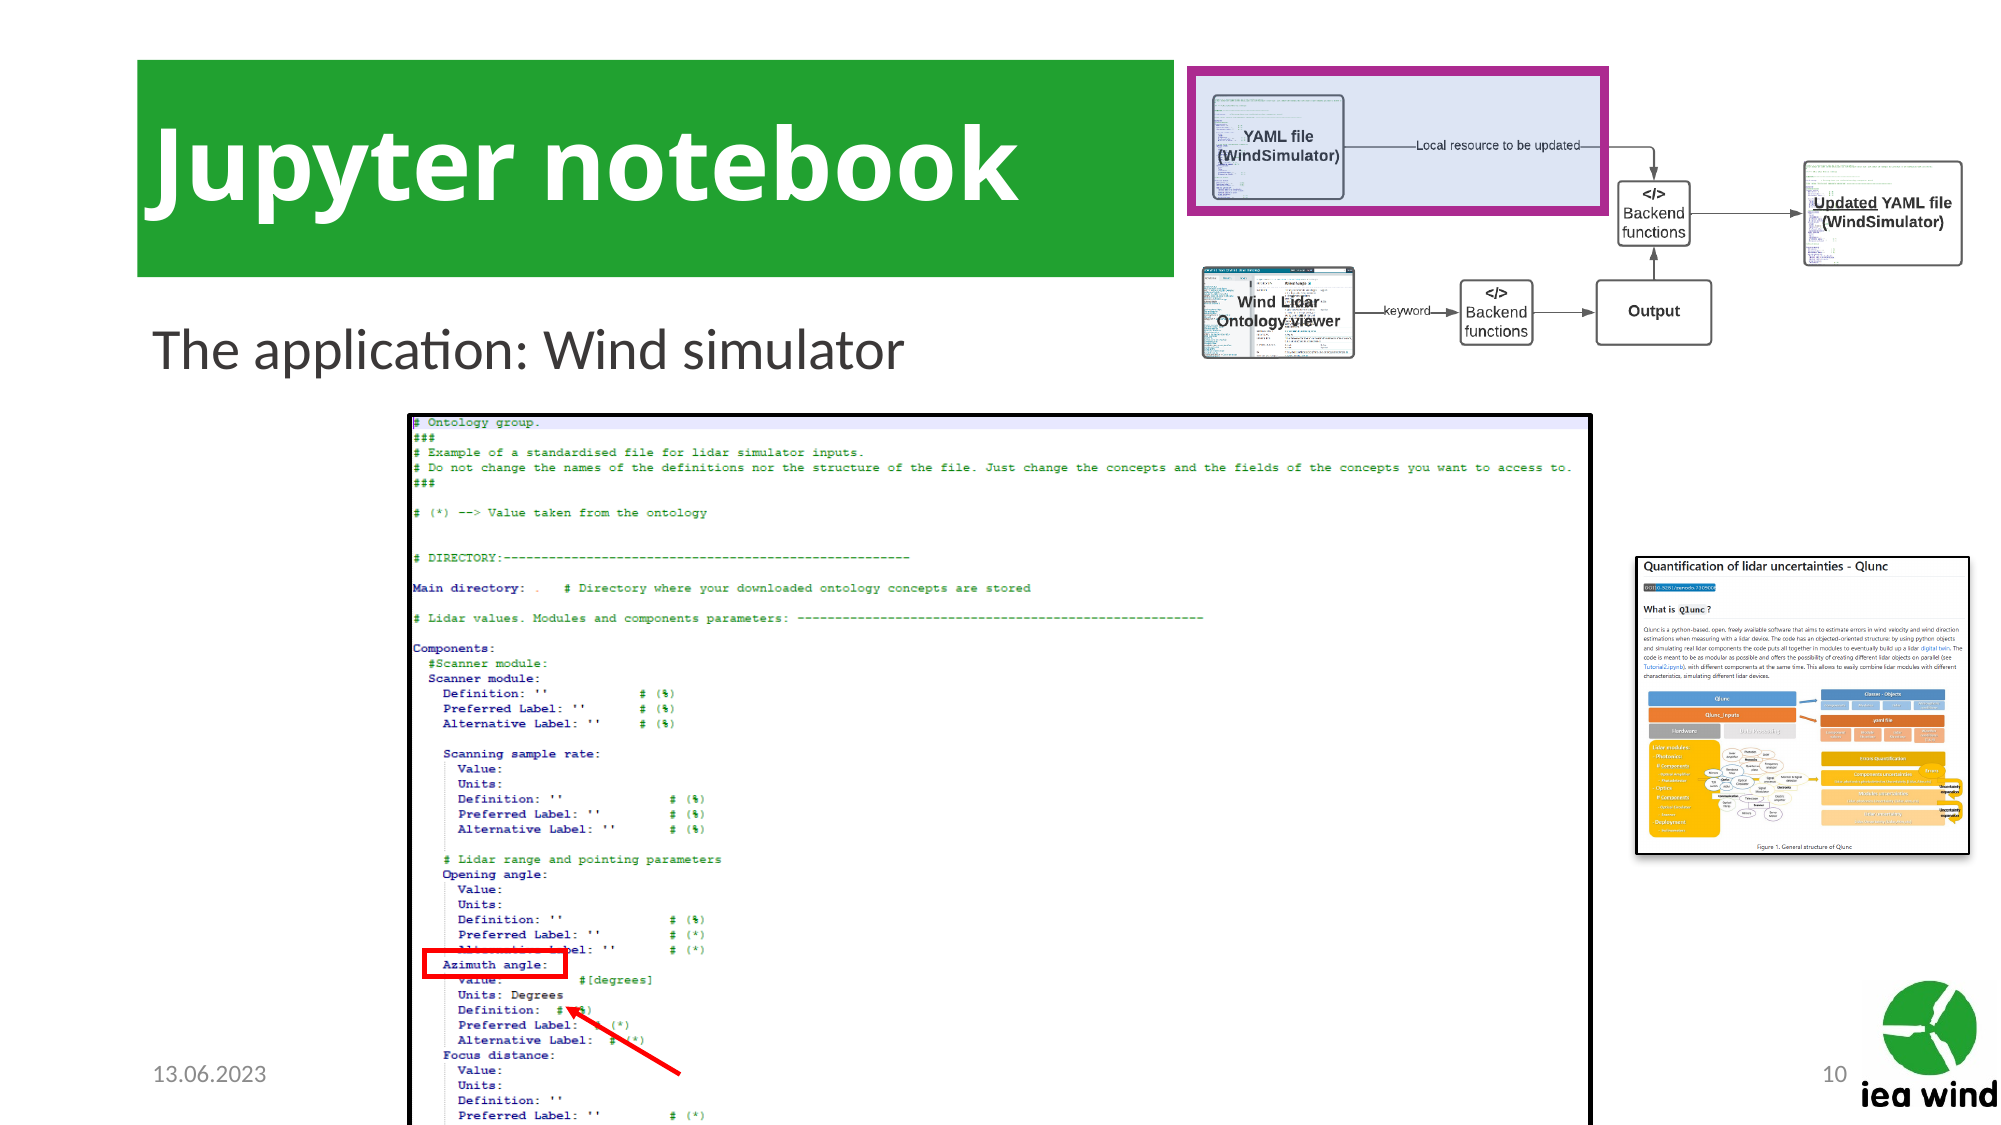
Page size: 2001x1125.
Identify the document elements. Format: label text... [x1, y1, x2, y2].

picture [1174, 0, 1990, 386]
text_box [137, 243, 1174, 303]
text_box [411, 417, 1588, 1125]
text_box The application: Wind simulator [137, 303, 1863, 934]
slide_number 10 [1593, 1042, 1863, 1103]
picture [1862, 980, 1997, 1107]
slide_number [137, 1042, 407, 1103]
picture [1637, 557, 1969, 854]
text_box Jupyter notebook [137, 59, 1174, 243]
